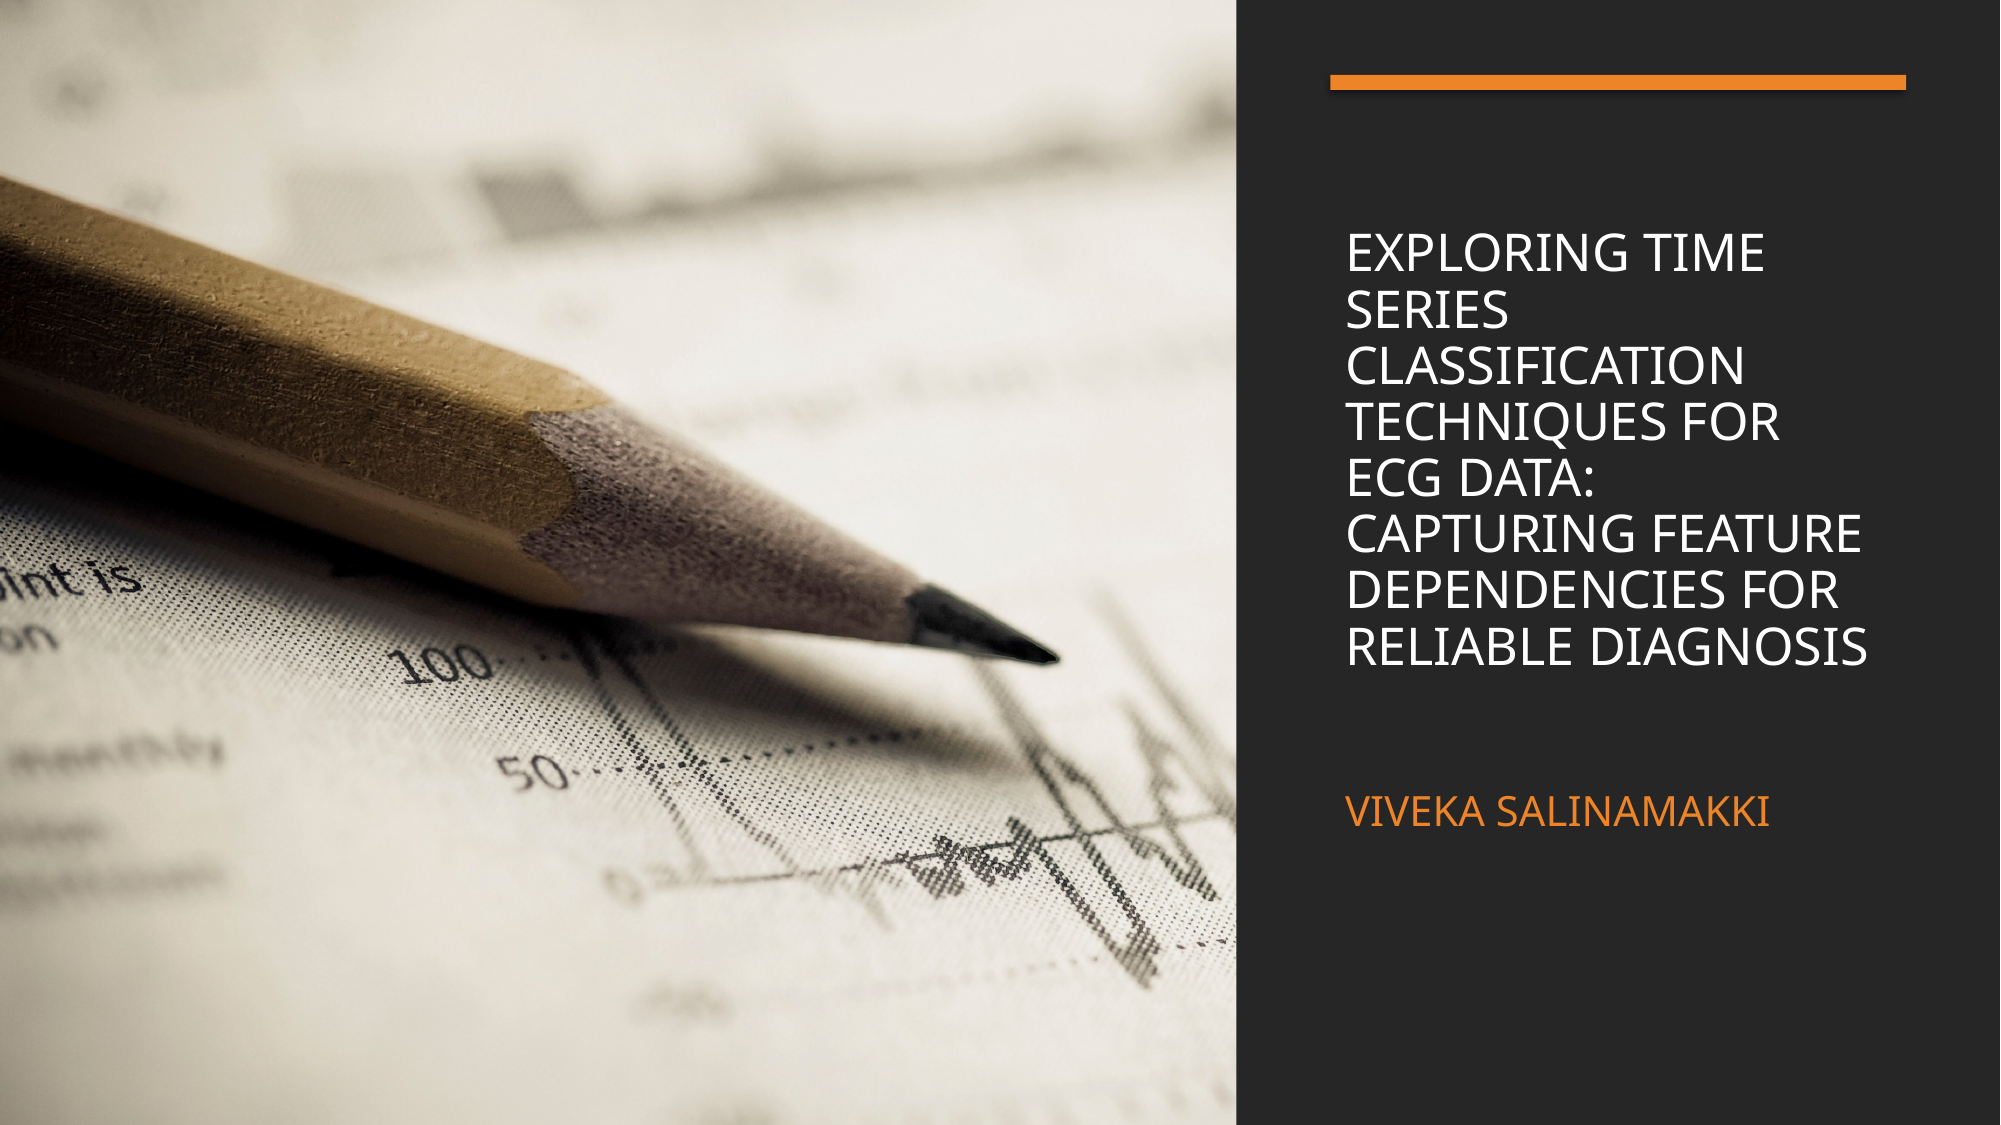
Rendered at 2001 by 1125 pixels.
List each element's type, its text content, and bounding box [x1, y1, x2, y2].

title Exploring Time Series Classification Techniques for ECG Data: Capturing Feature Dependencies for Reliable Diagnosis [1330, 141, 1907, 762]
picture [0, 0, 1237, 1125]
subtitle Viveka Salinamakki [1330, 777, 1907, 966]
text_box [1329, 74, 1907, 91]
text_box [1239, 0, 2000, 1125]
